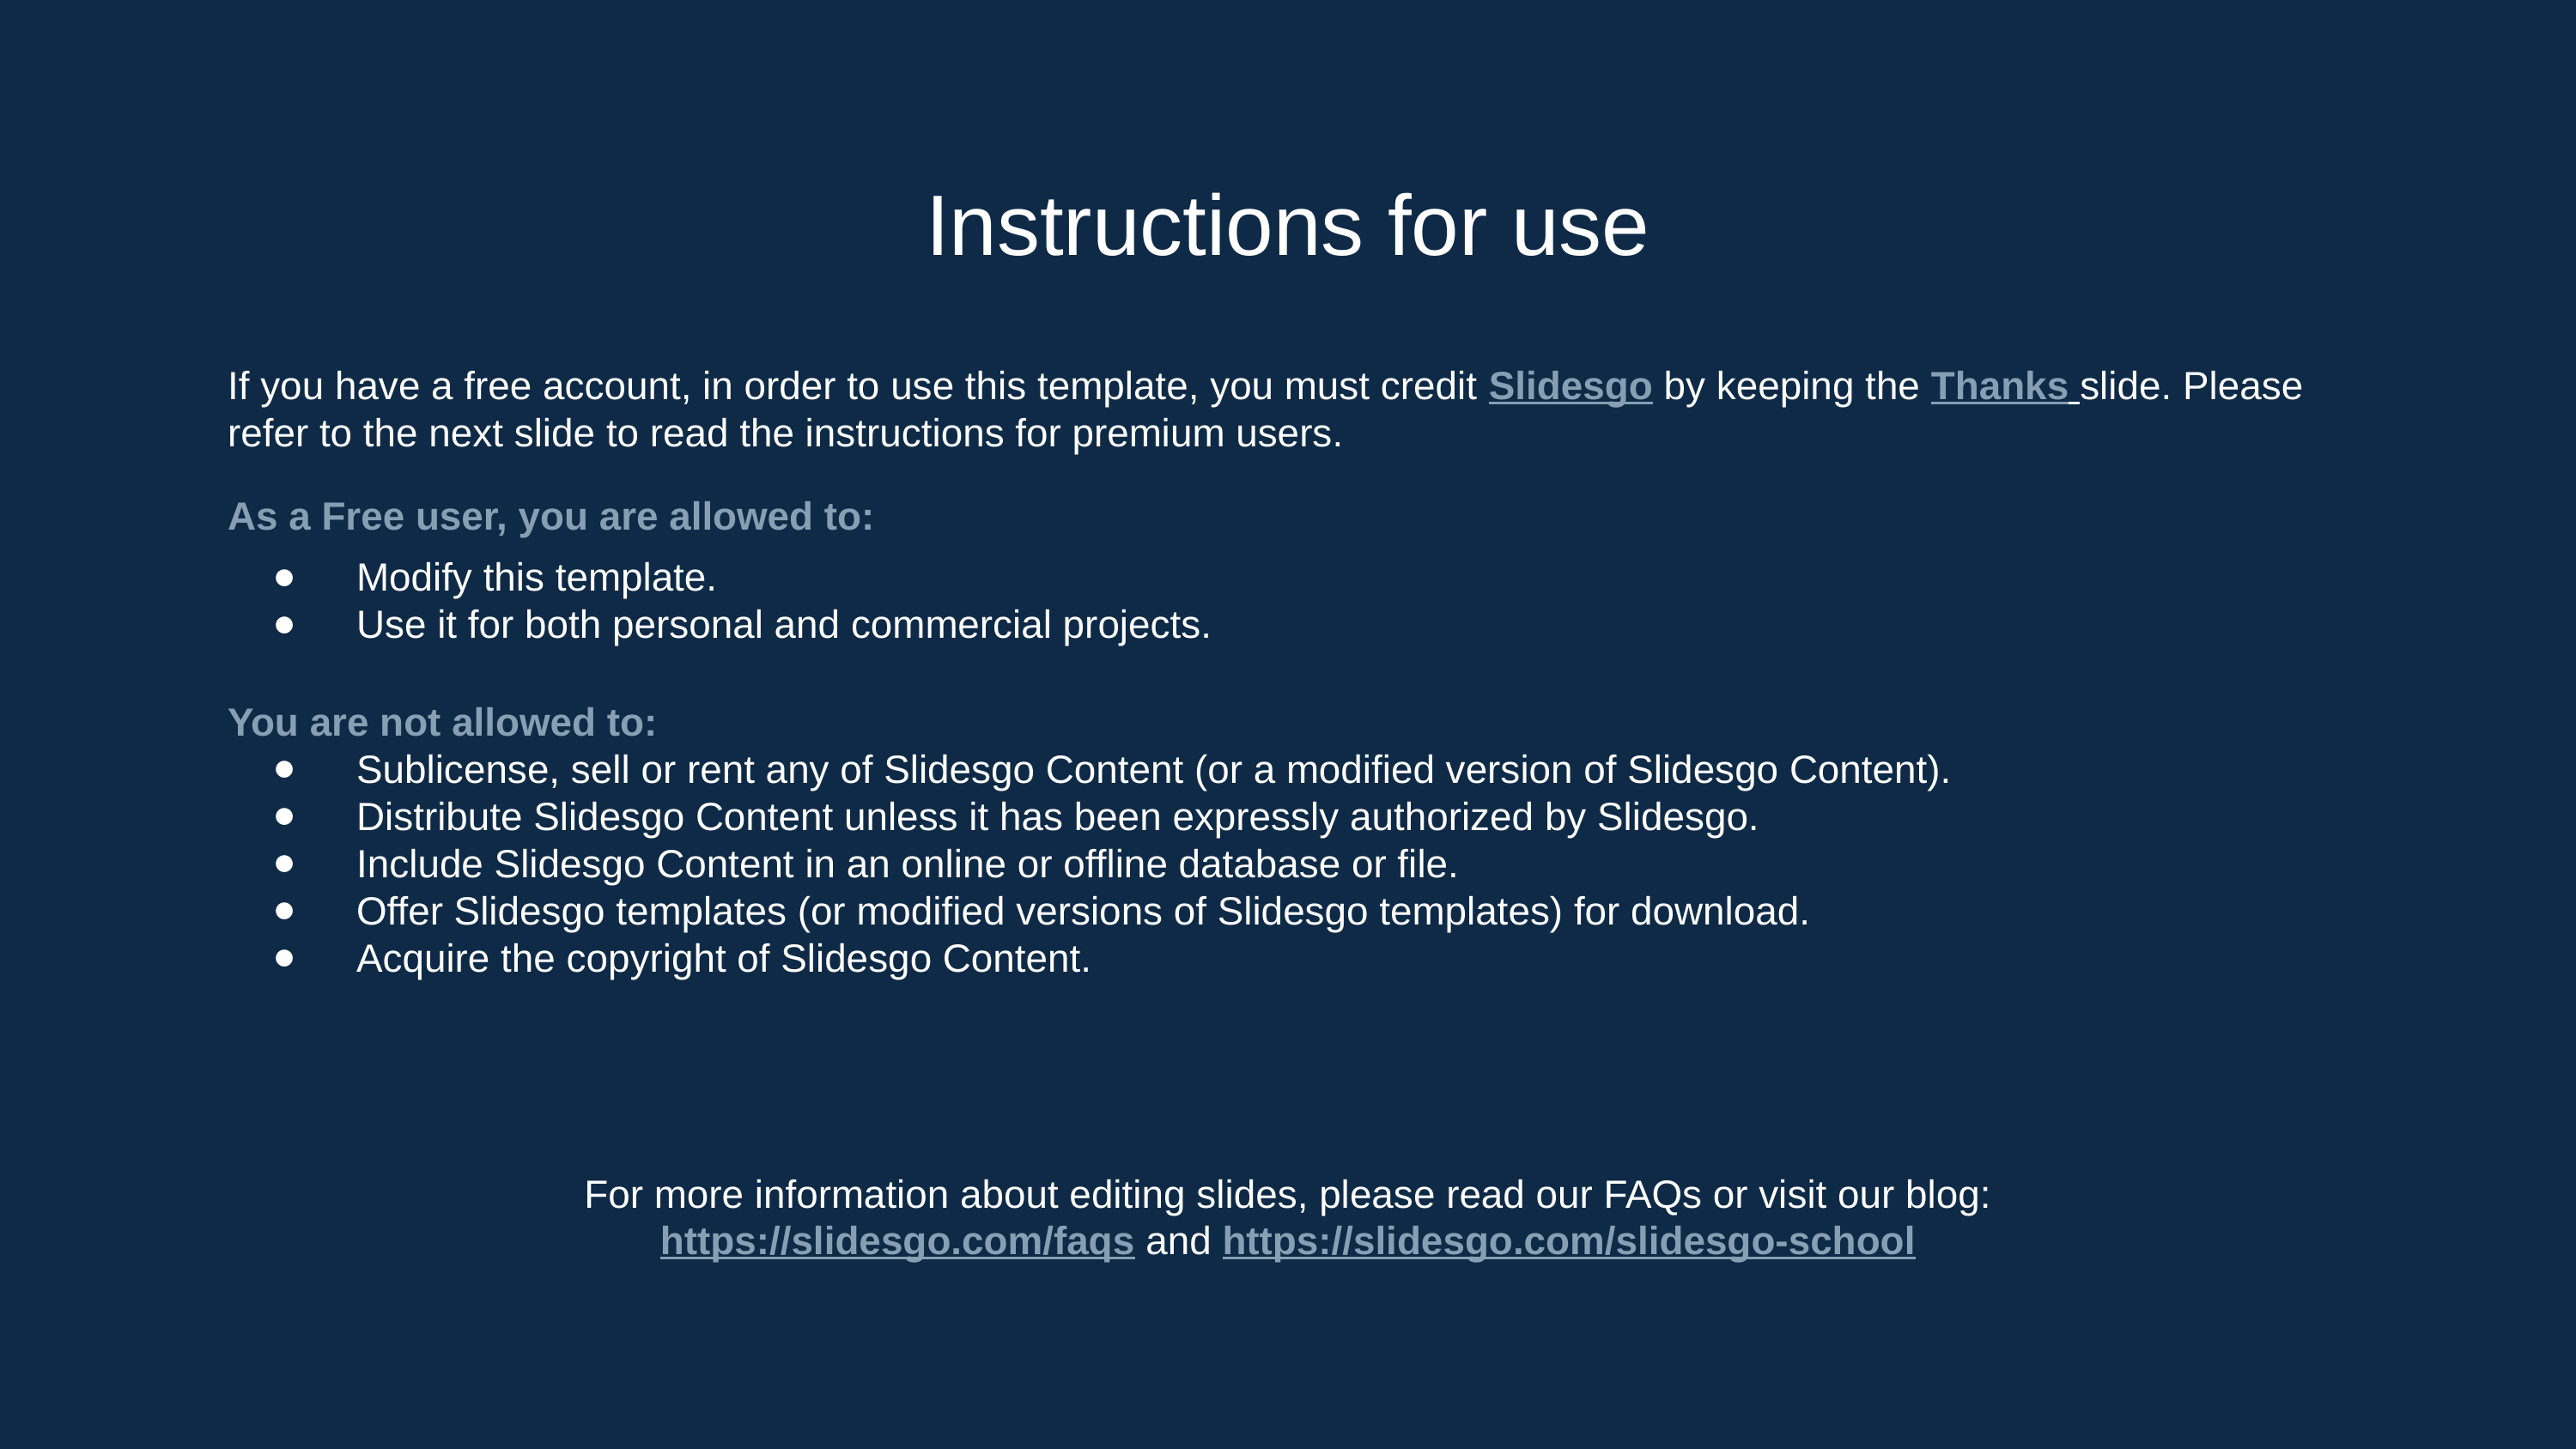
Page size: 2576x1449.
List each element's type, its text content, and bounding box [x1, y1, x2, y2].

text_box If you have a free account, in order to use this template, you must credit Slidesgo by keeping the Thanks slide. Please refer to the next slide to read the instructions for premium users. As a Free user, you are allowed to: Modify this template. Use it for both personal and commercial projects. You are not allowed to: Sublicense, sell or rent any of Slidesgo Content (or a modified version of Slidesgo Content). Distribute Slidesgo Content unless it has been expressly authorized by Slidesgo. Include Slidesgo Content in an online or offline database or file. Offer Slidesgo templates (or modified versions of Slidesgo templates) for download. Acquire the copyright of Slidesgo Content. For more information about editing slides, please read our FAQs or visit our blog: https://slidesgo.com/faqs and https://slidesgo.com/slidesgo-school [202, 334, 2374, 1305]
title Instructions for use [202, 143, 2374, 280]
